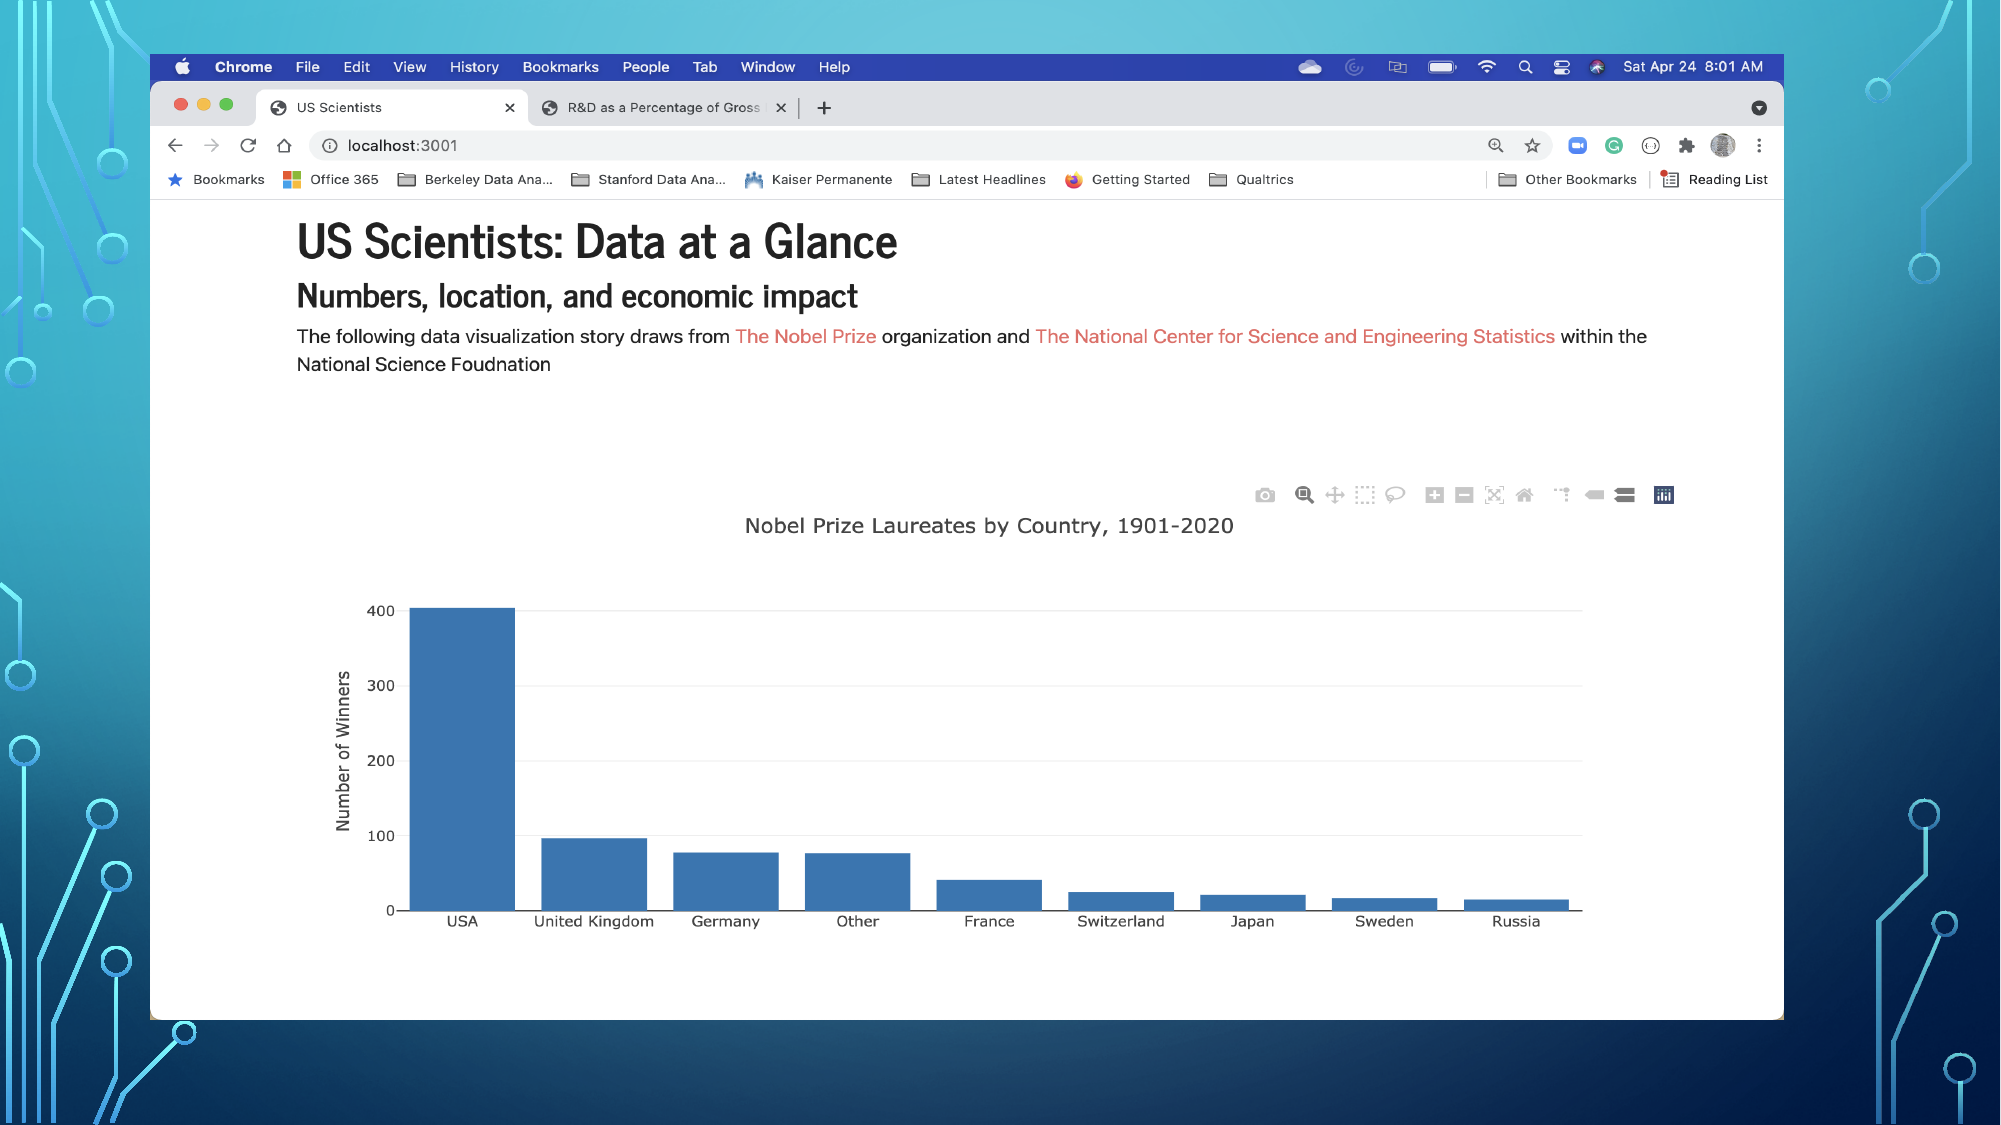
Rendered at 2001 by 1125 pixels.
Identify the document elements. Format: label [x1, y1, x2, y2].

picture [149, 53, 1784, 1020]
